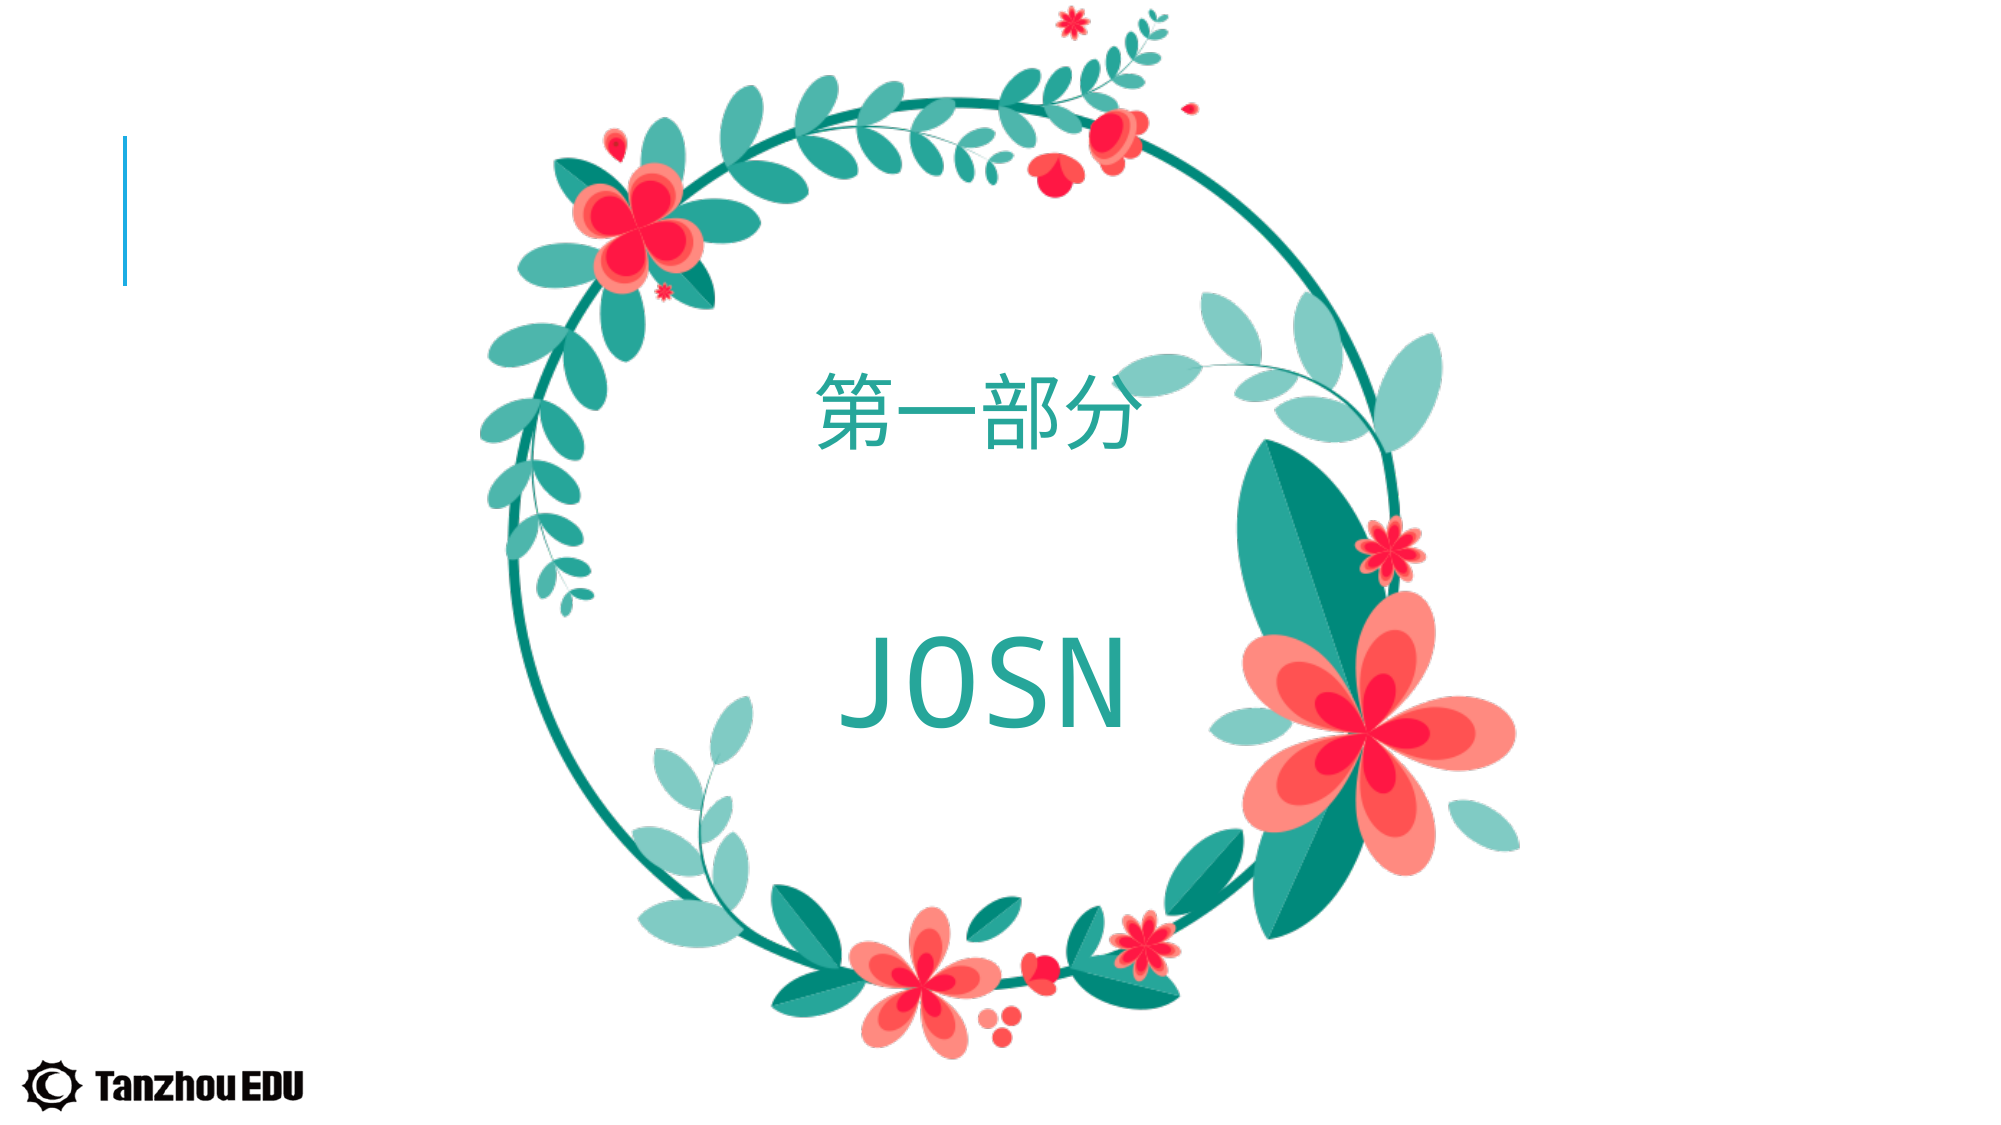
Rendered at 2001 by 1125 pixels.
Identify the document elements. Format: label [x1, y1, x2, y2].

picture [468, 0, 1532, 1068]
picture [2, 1031, 328, 1125]
